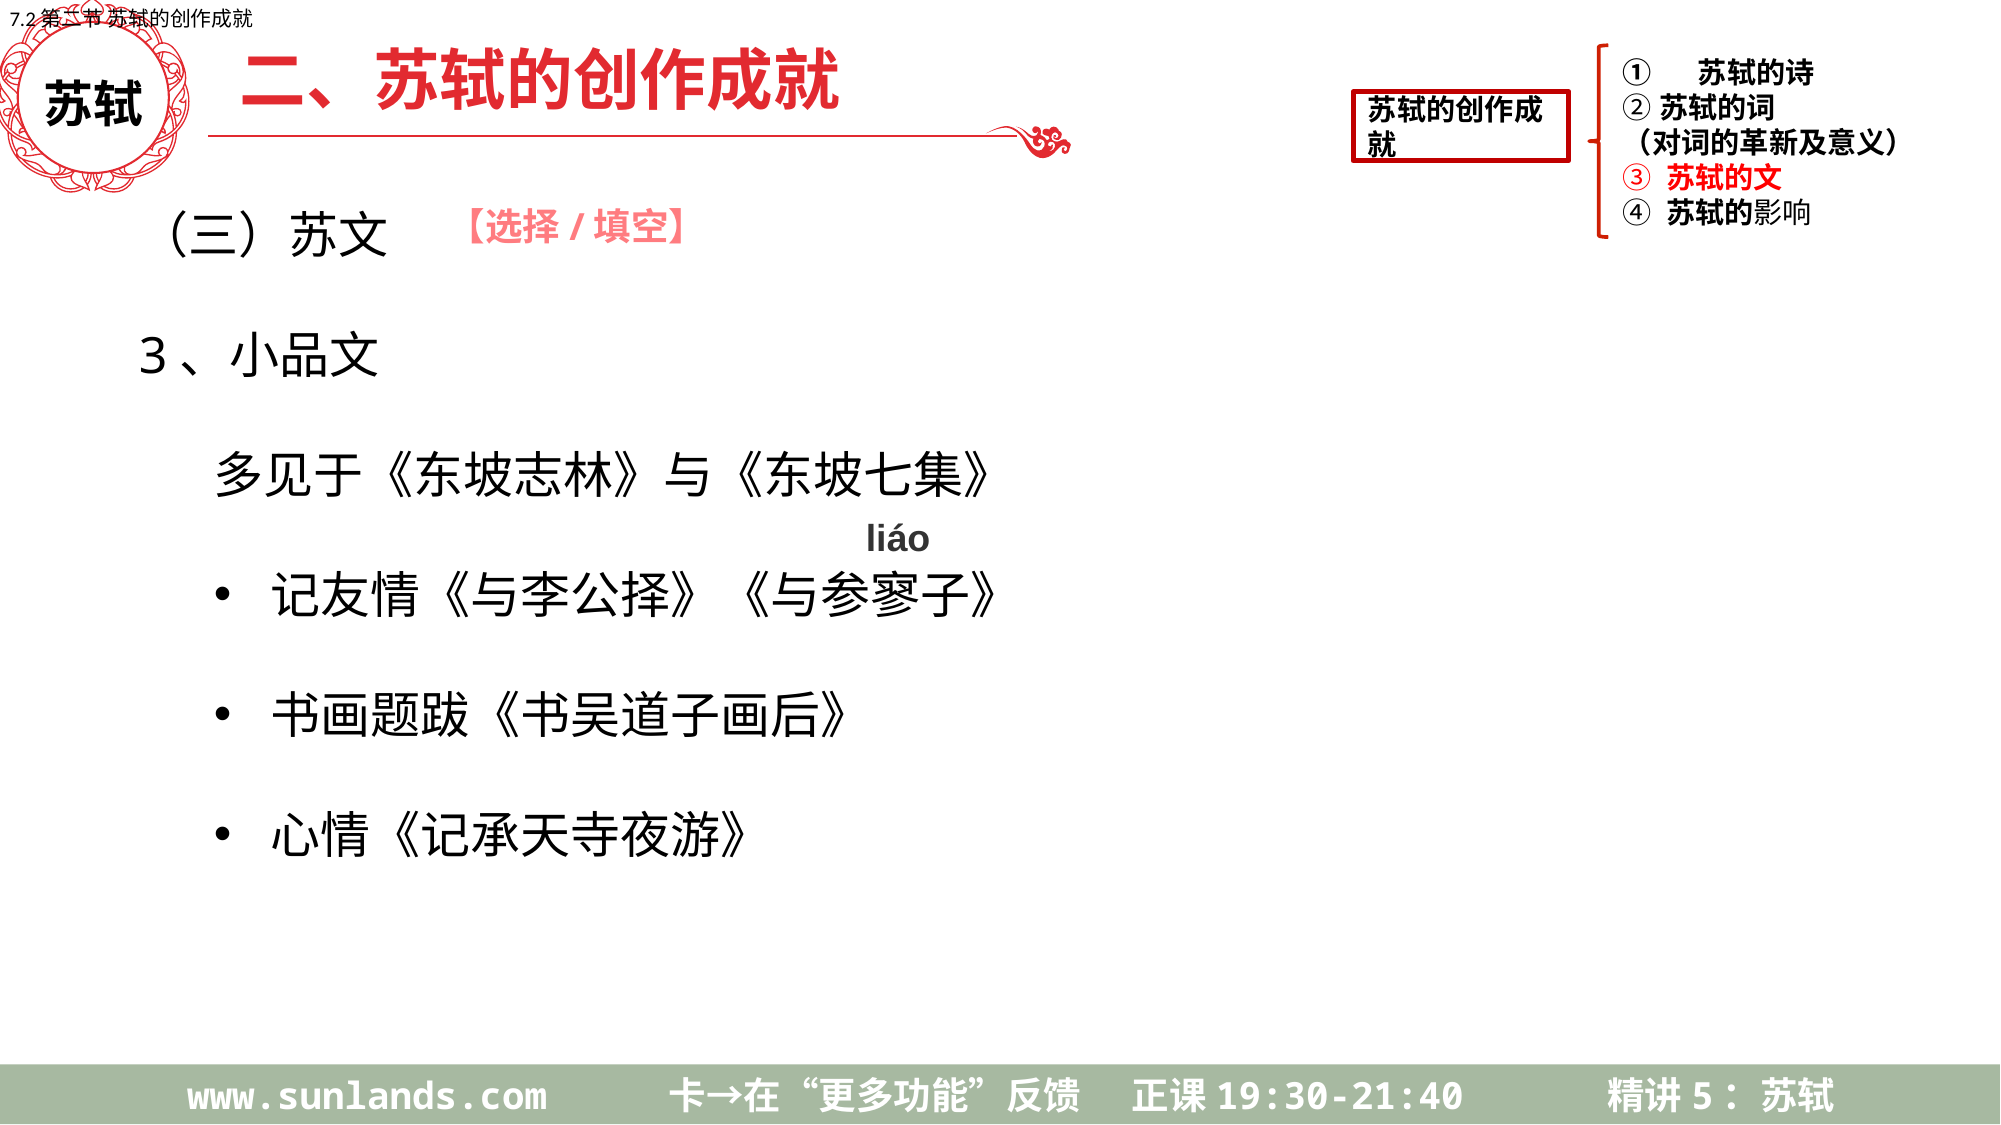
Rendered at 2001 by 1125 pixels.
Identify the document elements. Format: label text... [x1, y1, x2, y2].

text_box [0, 81, 124, 193]
text_box 7.2第二节 苏轼的创作成就 [0, 0, 268, 38]
text_box 二、苏轼的创作成就 [224, 30, 856, 126]
text_box 【选择/填空】 [433, 172, 722, 255]
text_box [154, 38, 190, 135]
text_box [1042, 126, 1062, 135]
text_box [28, 140, 124, 176]
text_box 苏轼 [13, 65, 173, 140]
text_box 苏轼的诗 ②苏轼的词 （对词的革新及意义） ③ 苏轼的文 ④ 苏轼的影响 [1611, 47, 1954, 237]
text_box [1032, 126, 1041, 135]
text_box [0, 38, 32, 91]
text_box [22, 38, 164, 65]
text_box liáo [851, 506, 946, 567]
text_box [1353, 44, 1609, 238]
text_box [985, 126, 1023, 135]
text_box （三）苏文 3、小品文 多见于《东坡志林》与《东坡七集》 记友情《与李公择》《与参寥子》 书画题跋《书吴道子画后》 心情《记承天寺夜游》 [124, 135, 1939, 871]
